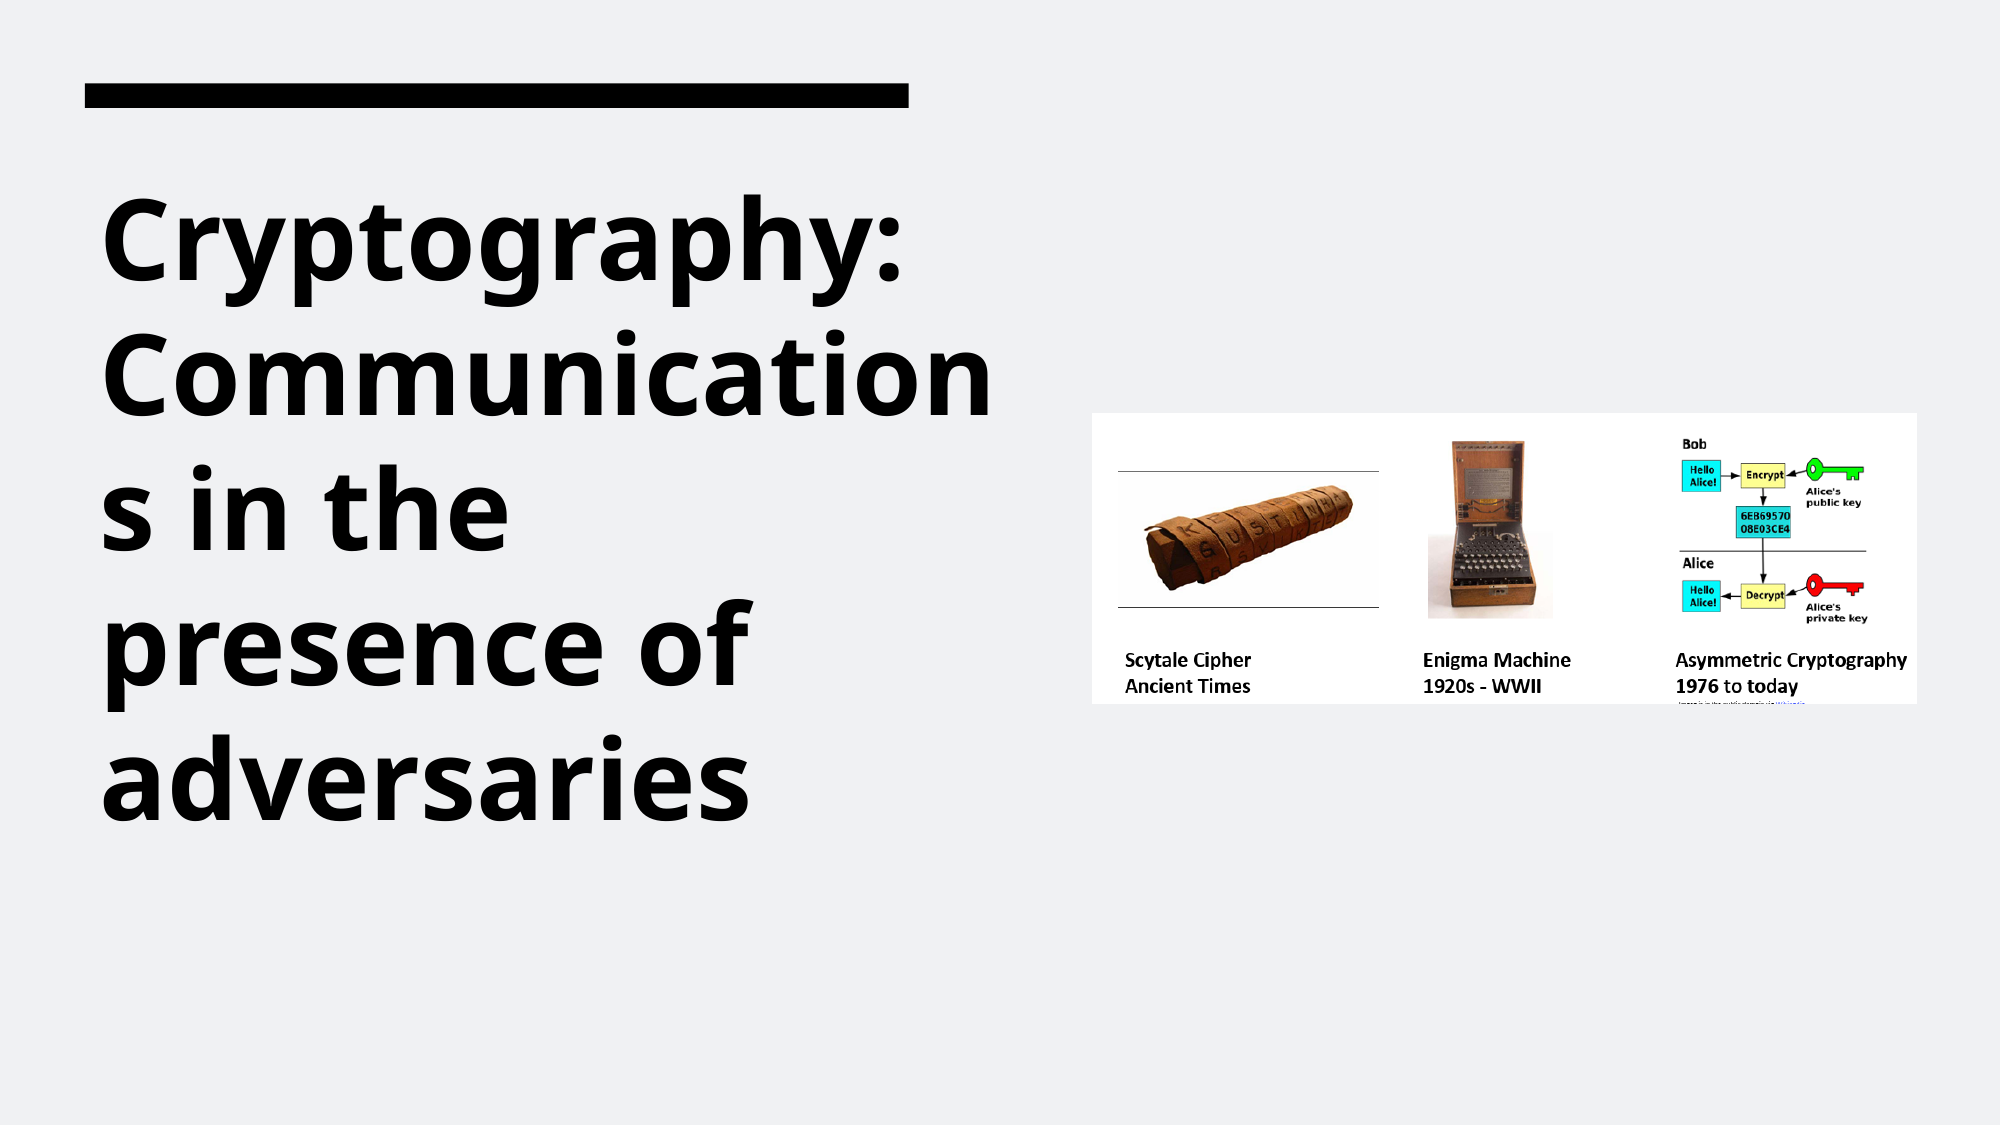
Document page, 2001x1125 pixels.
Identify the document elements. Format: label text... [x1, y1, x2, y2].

title Cryptography: Communications in the presence of adversaries [84, 160, 1036, 960]
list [1092, 413, 1917, 704]
